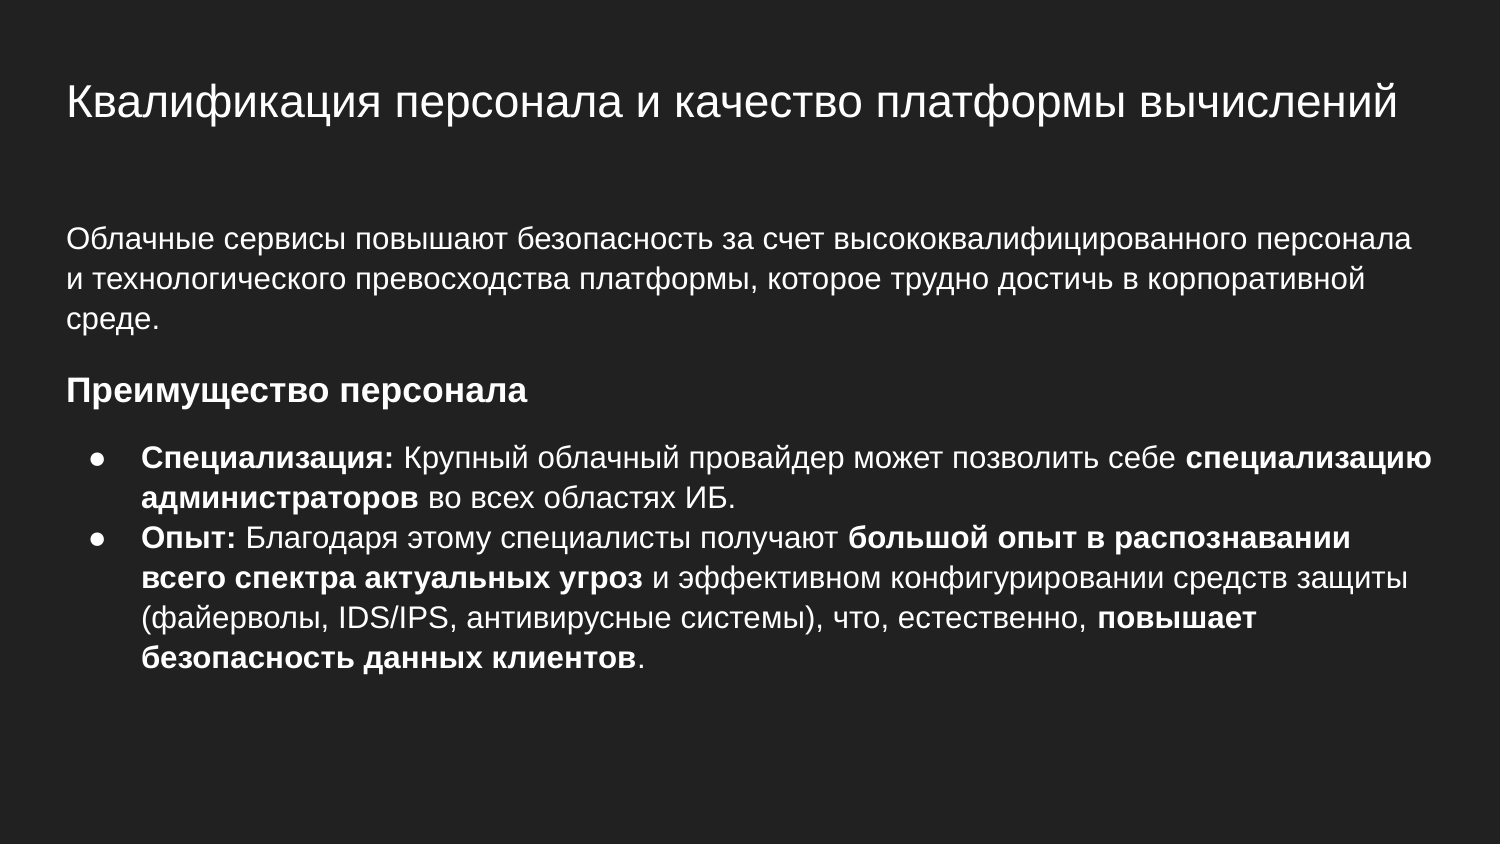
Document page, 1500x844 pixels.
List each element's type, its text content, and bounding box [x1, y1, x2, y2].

list Облачные сервисы повышают безопасность за счет высококвалифицированного персонала и технологического превосходства платформы, которое трудно достичь в корпоративной среде. Преимущество персонала Специализация: Крупный облачный провайдер может позволить себе специализацию администраторов во всех областях ИБ. Опыт: Благодаря этому специалисты получают большой опыт в распознавании всего спектра актуальных угроз и эффективном конфигурировании средств защиты (файерволы, IDS/IPS, антивирусные системы), что, естественно, повышает безопасность данных клиентов. [51, 200, 1449, 762]
title Квалификация персонала и качество платформы вычислений [51, 61, 1449, 156]
